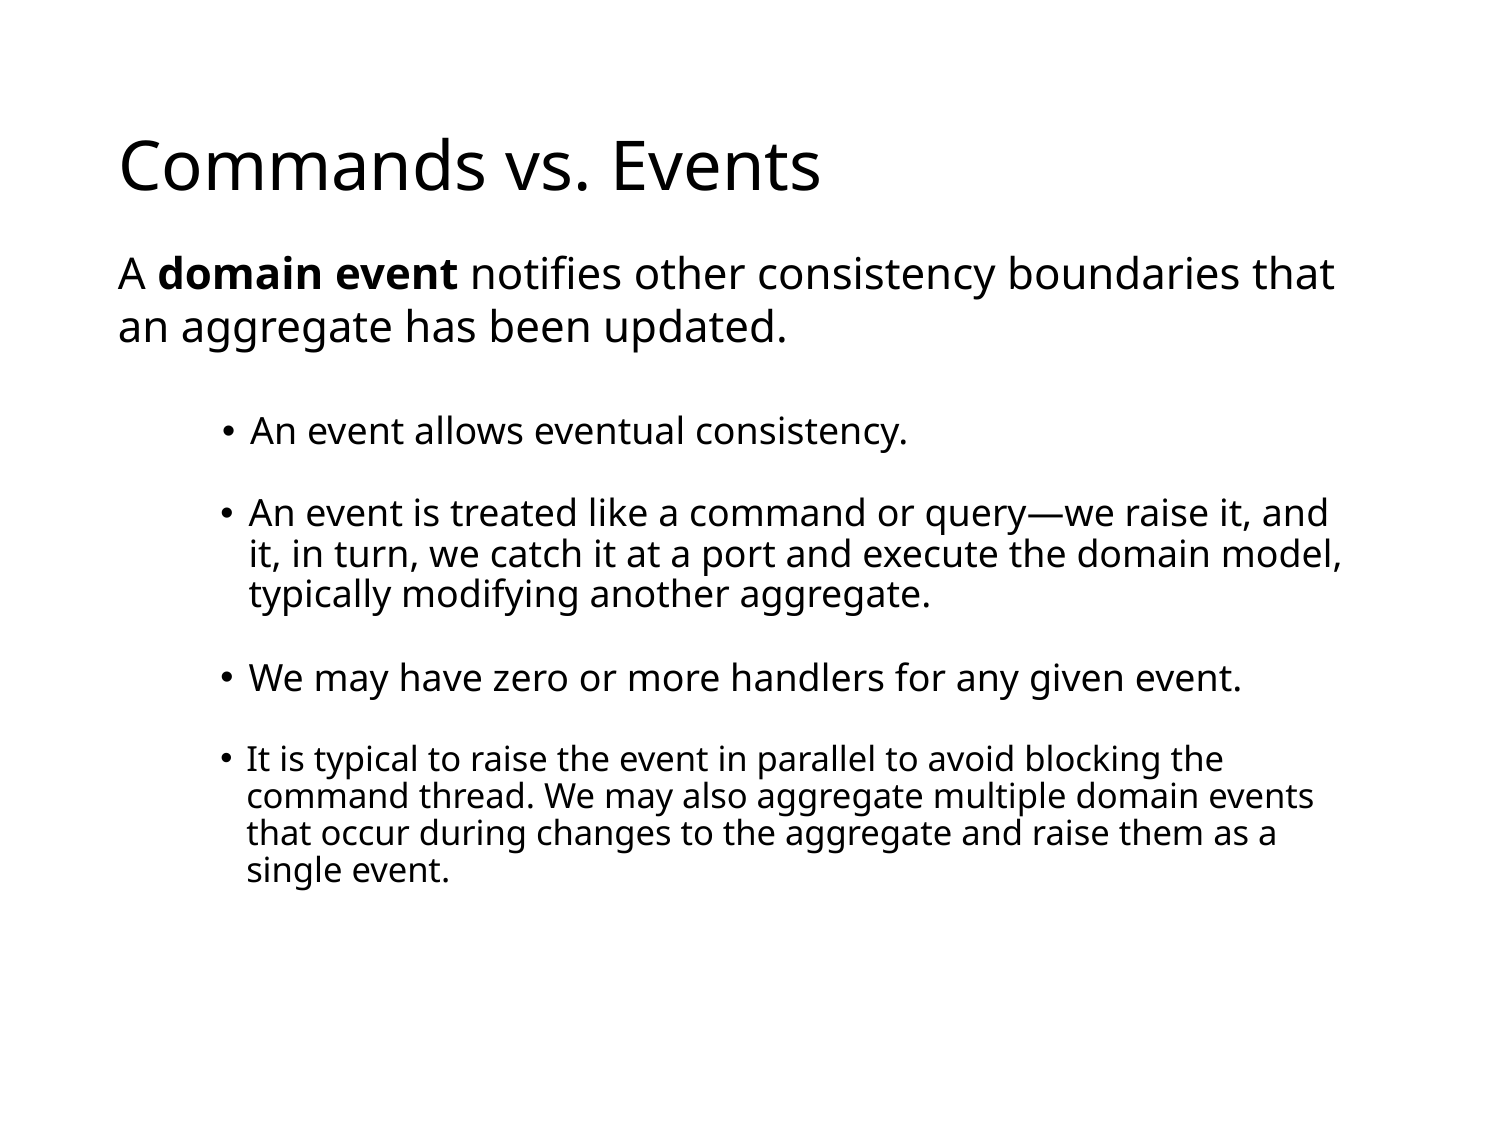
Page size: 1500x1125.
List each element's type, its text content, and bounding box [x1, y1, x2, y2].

text_box We may have zero or more handlers for any given event. [205, 651, 1362, 734]
text_box An event allows eventual consistency. [207, 404, 1193, 471]
text_box An event is treated like a command or query—we raise it, and it, in turn, we catch it at a port and execute the domain model, typically modifying another aggregate. [205, 486, 1362, 651]
text_box A domain event notifies other consistency boundaries that an aggregate has been updated. [103, 238, 1362, 359]
text_box It is typical to raise the event in parallel to avoid blocking the command thread. We may also aggregate multiple domain events that occur during changes to the aggregate and raise them as a single event. [205, 734, 1362, 899]
title Commands vs. Events [103, 59, 1397, 278]
